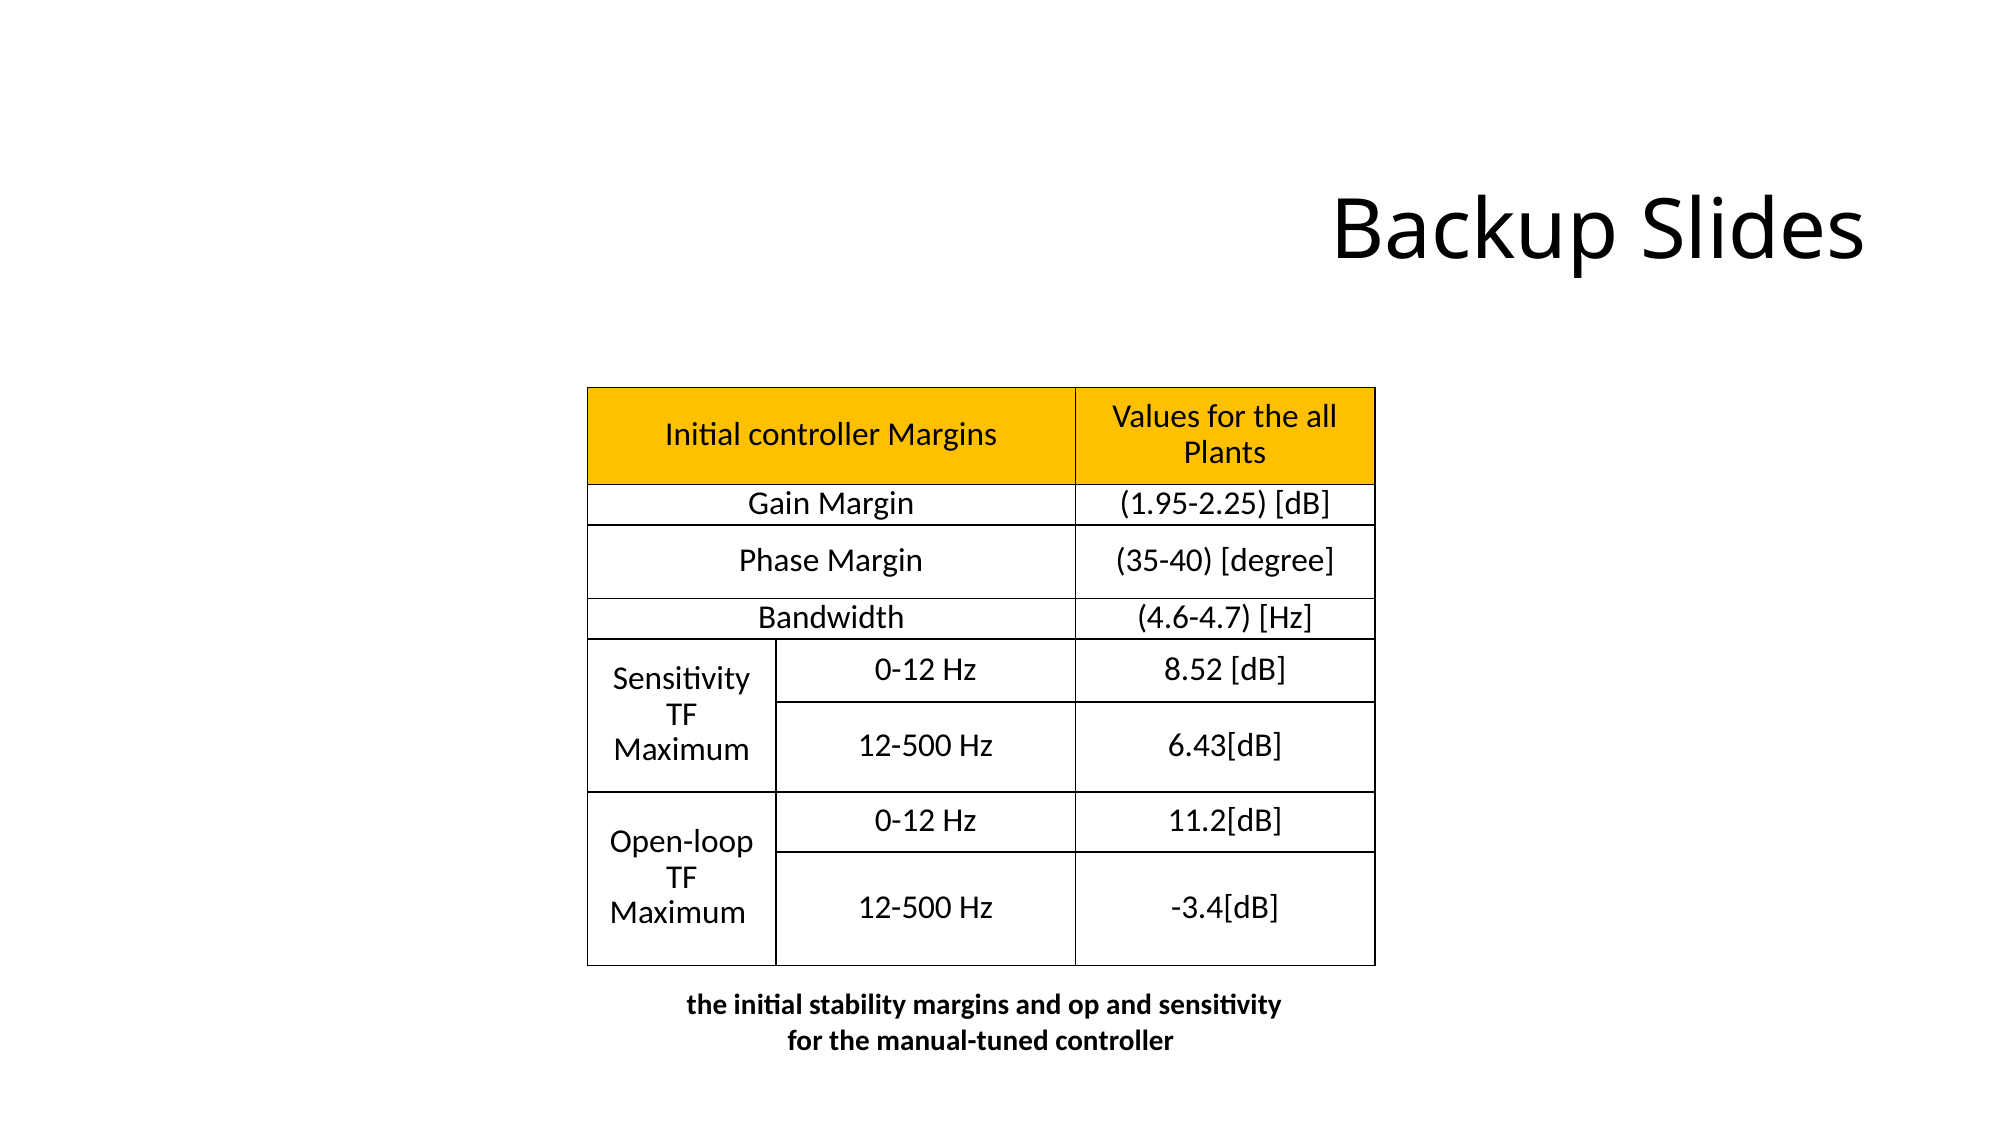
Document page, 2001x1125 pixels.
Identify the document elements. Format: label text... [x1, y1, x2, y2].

table_cell Sensitivity TF Maximum [588, 640, 775, 791]
table_cell (1.95-2.25) [dB] [1076, 485, 1374, 524]
title Backup Slides [474, 125, 1888, 338]
table_cell 12-500 Hz [777, 703, 1075, 791]
table_cell -3.4[dB] [1076, 853, 1374, 965]
table_header Values for the all Plants [1076, 388, 1374, 484]
table_cell 0-12 Hz [777, 640, 1075, 701]
text_box the initial stability margins and op and sensitivity for the manual-tuned controller [656, 947, 1306, 1094]
table_cell (35-40) [degree] [1076, 526, 1374, 598]
table_header Initial controller Margins [588, 388, 1075, 484]
table_cell Gain Margin [588, 485, 1075, 524]
table_cell 8.52 [dB] [1076, 640, 1374, 701]
table_cell 6.43[dB] [1076, 703, 1374, 791]
table_cell Bandwidth [588, 599, 1075, 638]
table_cell 11.2[dB] [1076, 793, 1374, 851]
table_cell 12-500 Hz [777, 853, 1075, 947]
table_cell Open-loop TF Maximum [588, 793, 775, 965]
table_cell Phase Margin [588, 526, 1075, 598]
table_cell 0-12 Hz [777, 793, 1075, 851]
table_cell (4.6-4.7) [Hz] [1076, 599, 1374, 638]
